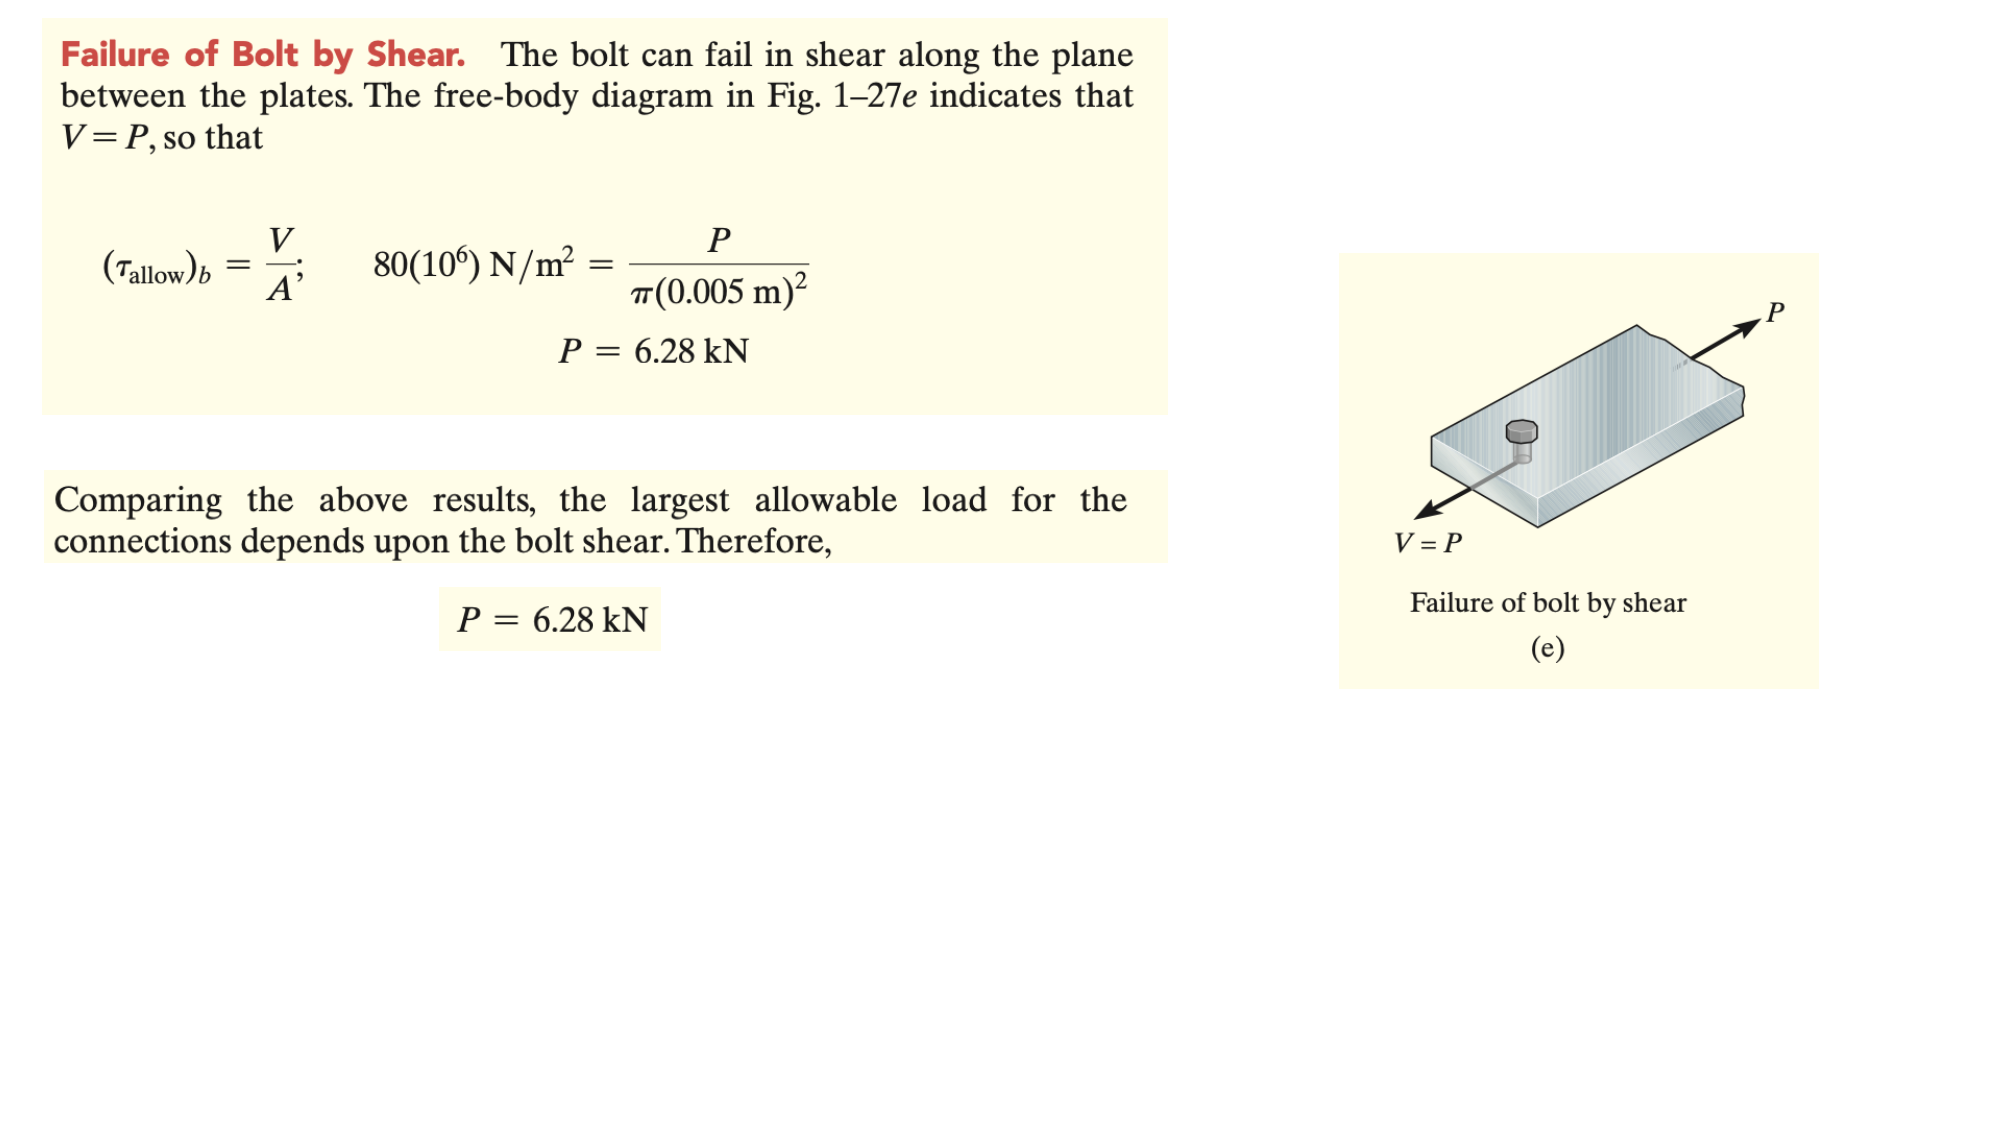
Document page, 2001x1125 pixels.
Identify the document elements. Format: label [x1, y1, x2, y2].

picture [44, 470, 1168, 563]
picture [42, 18, 1168, 415]
picture [1339, 253, 1819, 689]
picture [439, 587, 661, 651]
